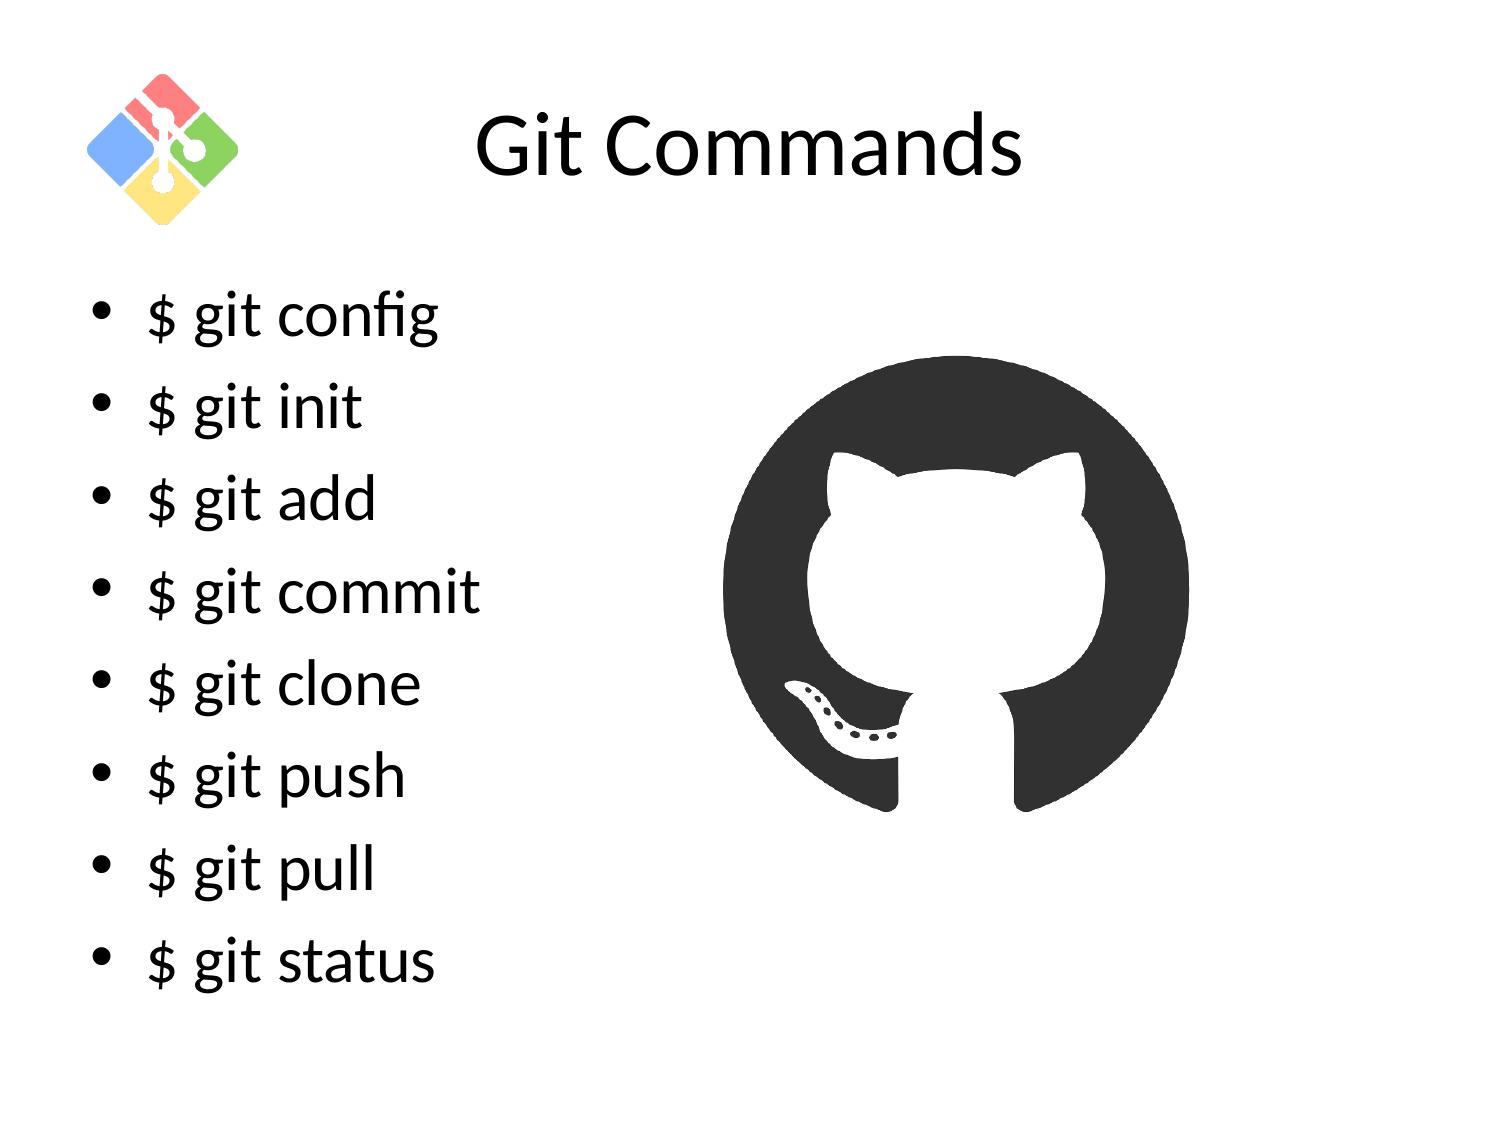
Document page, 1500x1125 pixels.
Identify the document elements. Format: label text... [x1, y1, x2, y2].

picture [487, 337, 1426, 830]
picture [87, 74, 238, 226]
list $ git config $ git init $ git add $ git commit $ git clone $ git push $ git pull $ git status [75, 262, 1425, 1005]
title Git Commands [75, 45, 1425, 233]
